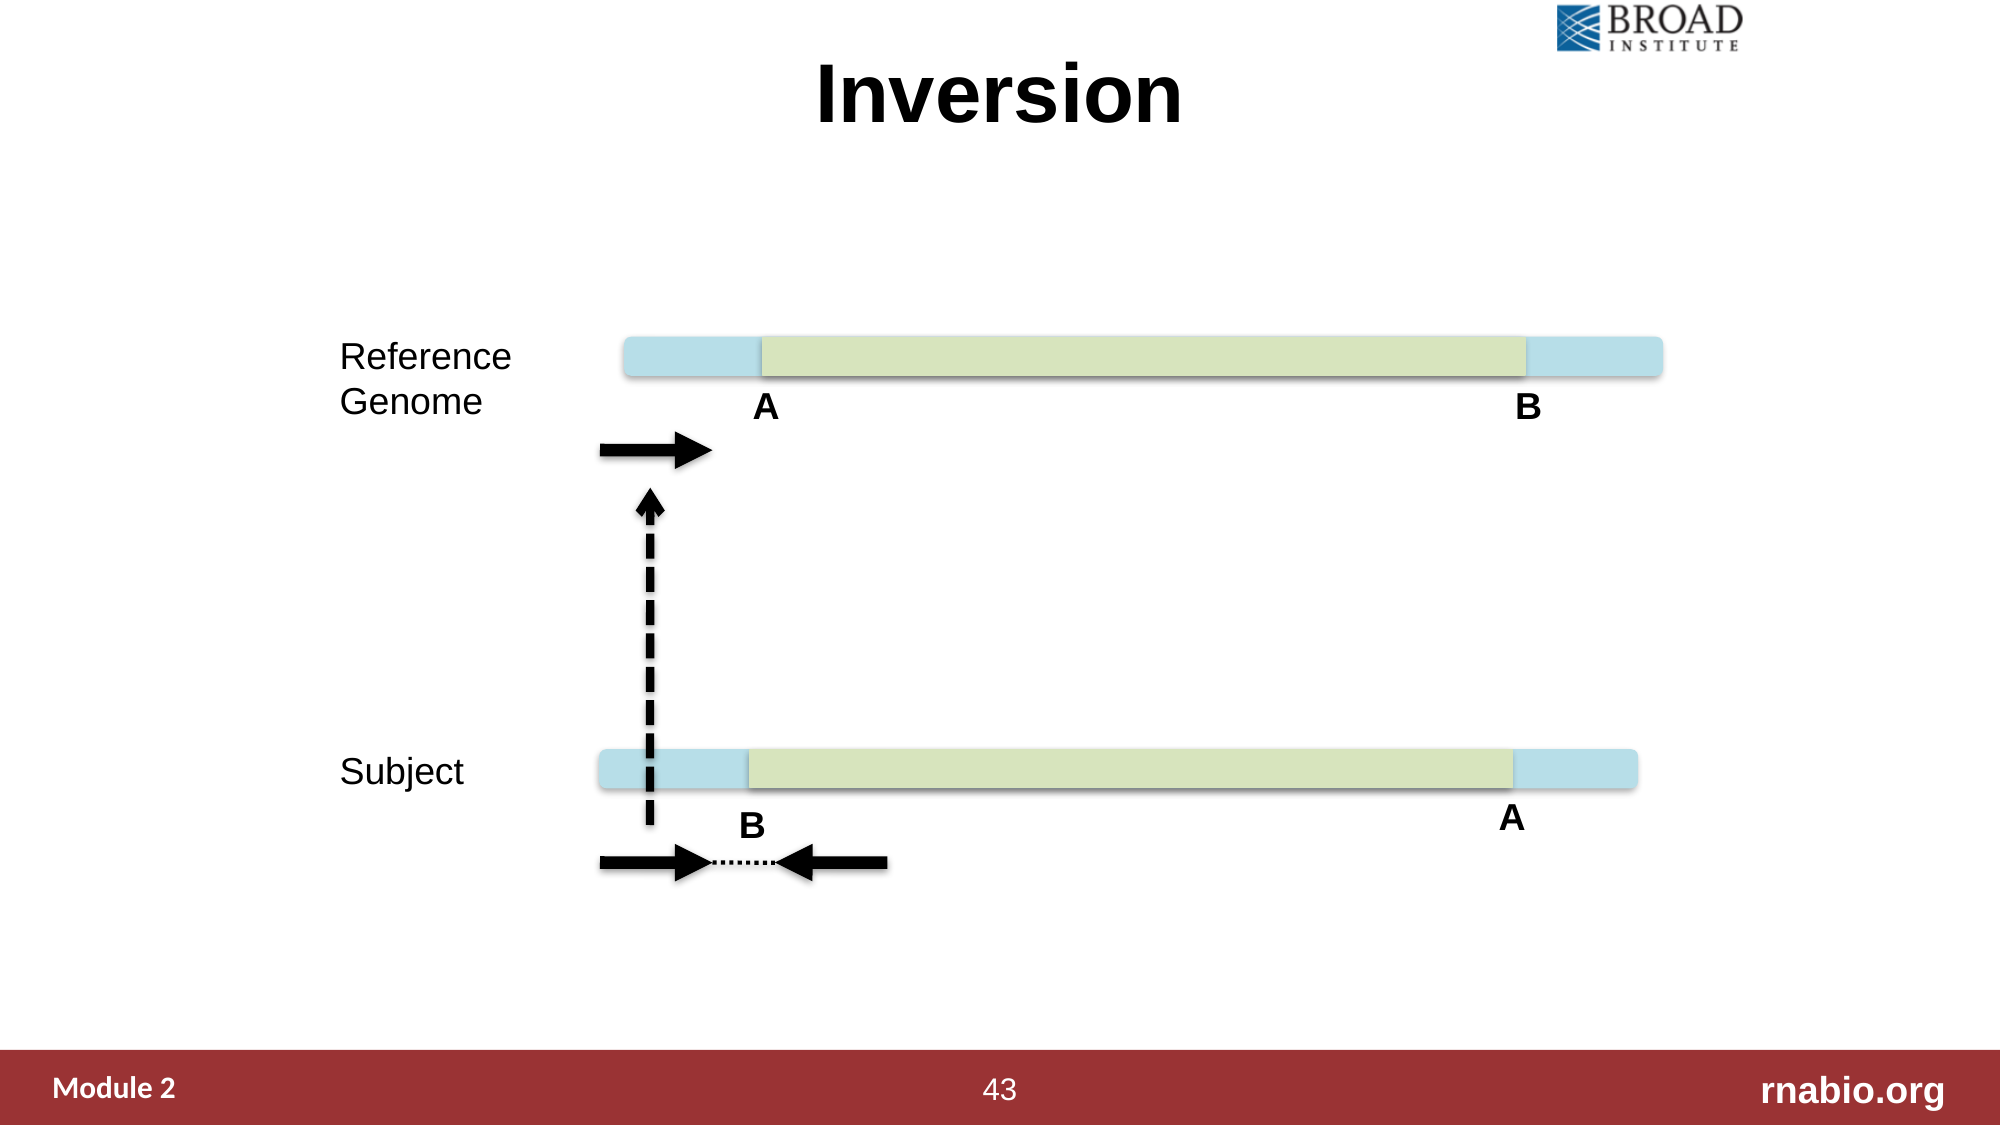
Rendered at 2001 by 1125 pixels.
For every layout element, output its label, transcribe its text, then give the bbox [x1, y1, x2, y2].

text_box Subject [324, 739, 538, 799]
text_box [624, 337, 1663, 436]
text_box Reference Genome [324, 324, 538, 430]
picture [1554, 0, 1747, 58]
title Inversion [275, 0, 1725, 183]
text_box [599, 749, 1638, 855]
